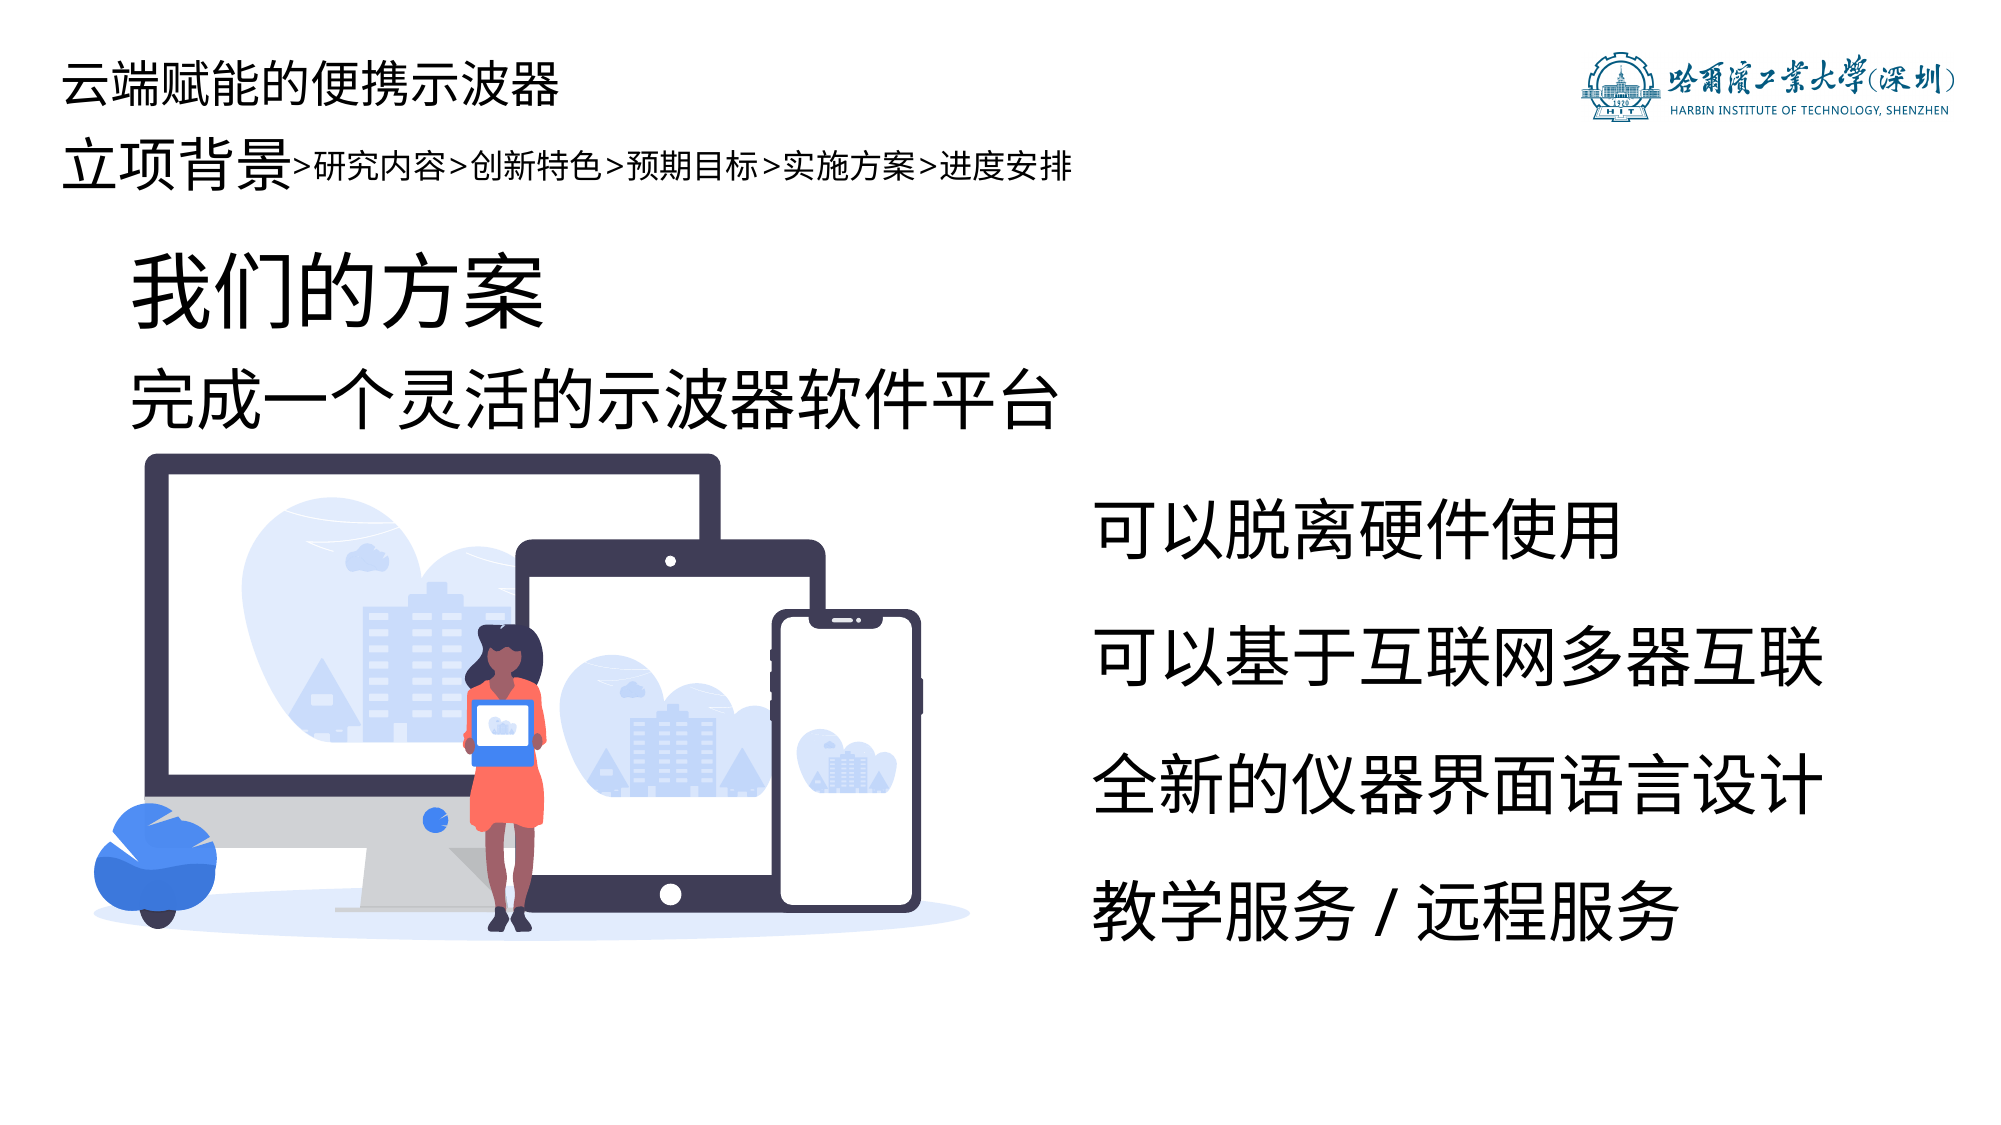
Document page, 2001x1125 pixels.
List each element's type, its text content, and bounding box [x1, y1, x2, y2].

text_box 立项背景 [46, 121, 316, 206]
text_box 可以脱离硬件使用 [1076, 480, 2000, 575]
text_box 可以基于互联网多器互联 [1076, 607, 2000, 703]
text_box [430, 137, 1143, 194]
picture [1581, 52, 1954, 122]
text_box > [274, 137, 327, 193]
text_box 完成一个灵活的示波器软件平台 [114, 350, 1107, 445]
text_box 教学服务/远程服务 [1076, 862, 2000, 958]
text_box 研究内容 [327, 137, 430, 193]
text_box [88, 453, 971, 941]
text_box 云端赋能的便携示波器 [46, 45, 603, 121]
text_box 我们的方案 [114, 231, 834, 347]
text_box 全新的仪器界面语言设计 [1076, 735, 2000, 830]
